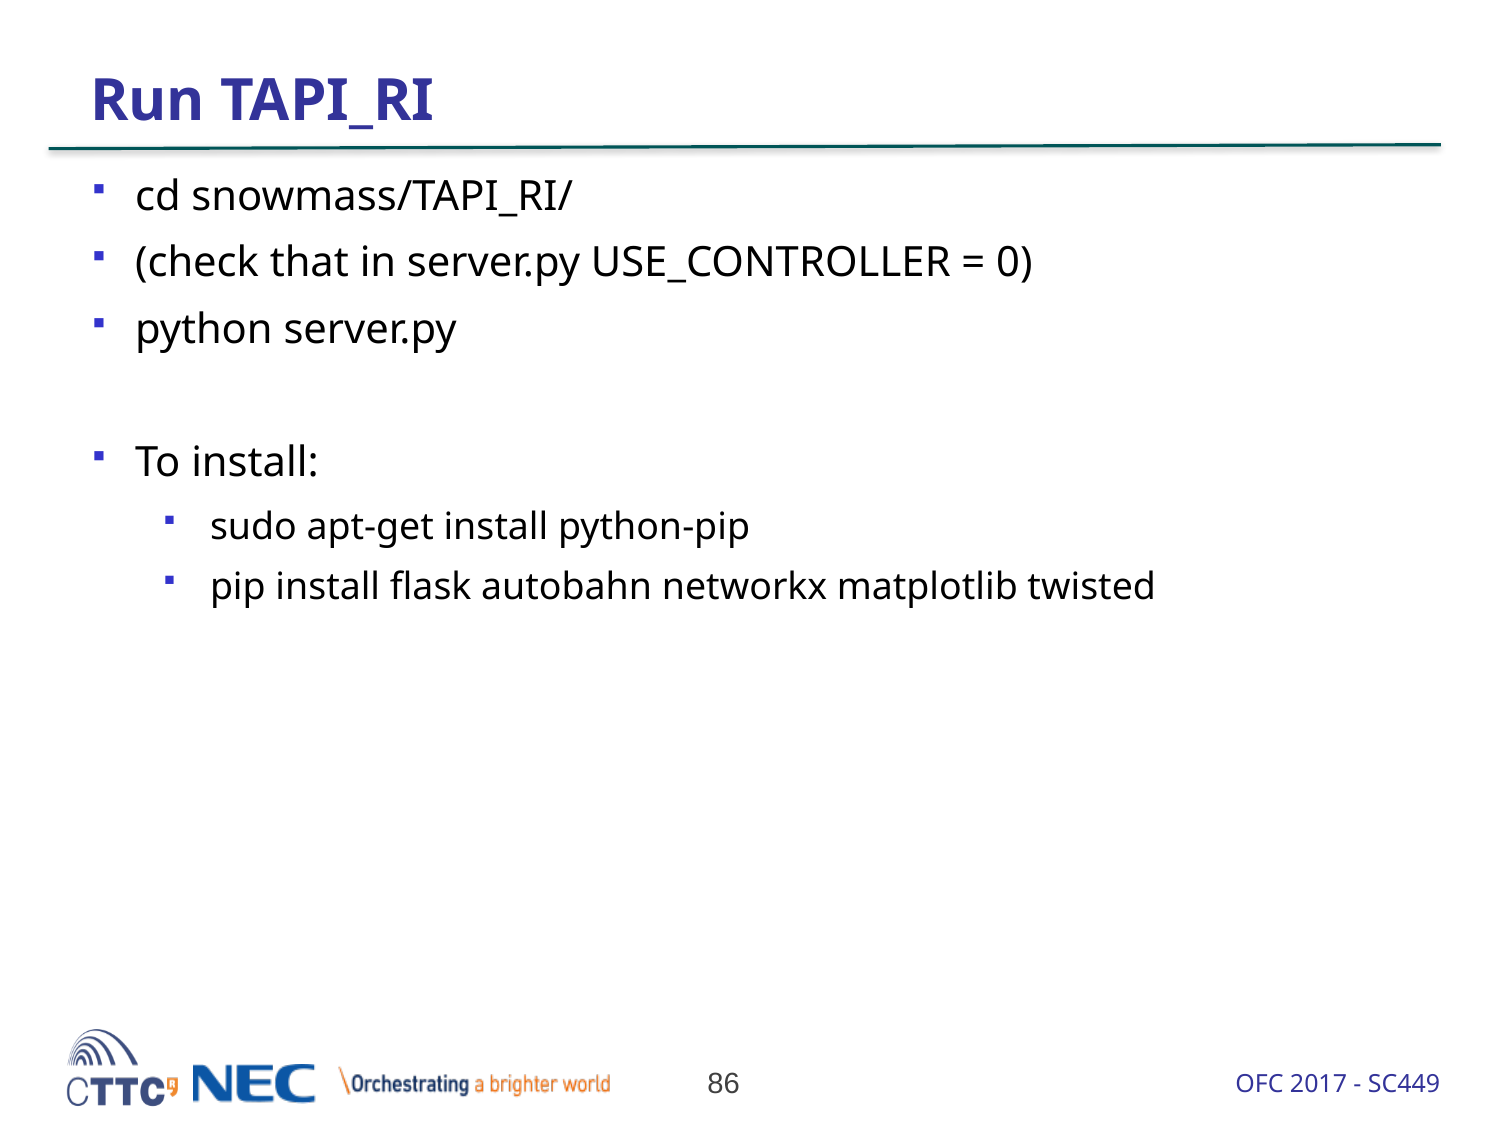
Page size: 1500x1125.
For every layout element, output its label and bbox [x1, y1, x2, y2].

footer [1220, 1060, 1491, 1102]
picture [64, 1027, 180, 1110]
list [74, 160, 1426, 1024]
title [74, 57, 1426, 141]
picture [193, 1064, 611, 1104]
slide_number [651, 1057, 797, 1118]
